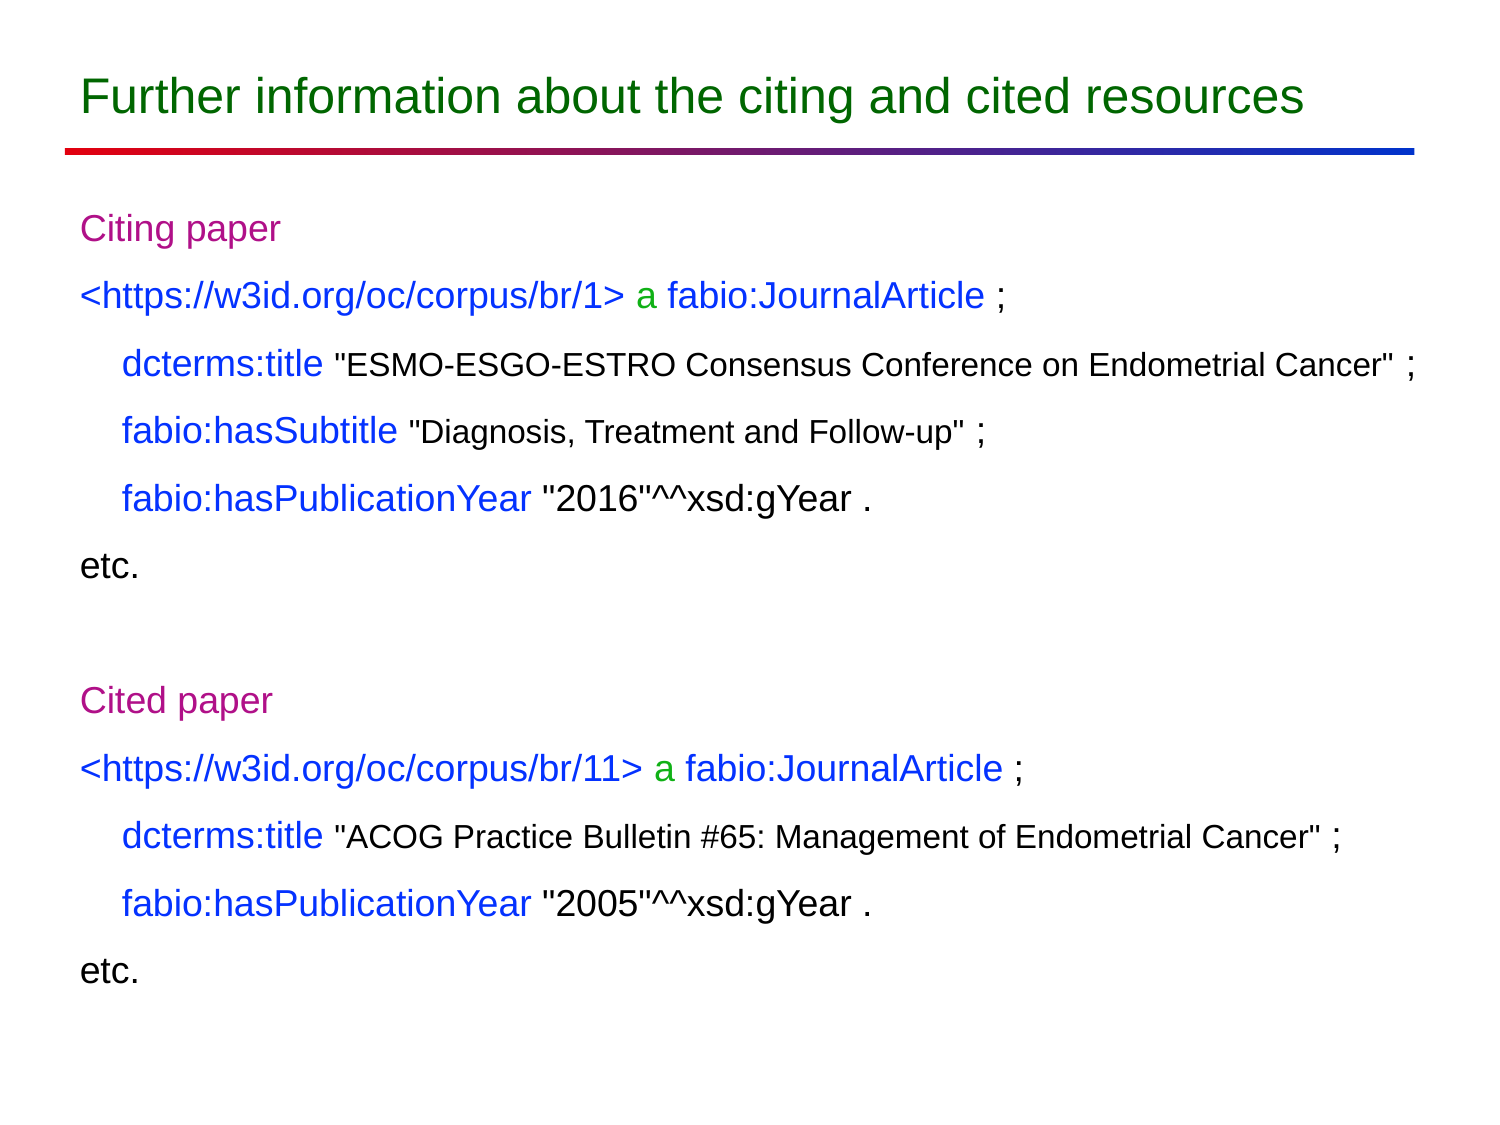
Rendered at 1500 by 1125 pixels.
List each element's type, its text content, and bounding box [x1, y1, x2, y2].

list Citing paper <https://w3id.org/oc/corpus/br/1> a fabio:JournalArticle ; dcterms:title "ESMO-ESGO-ESTRO Consensus Conference on Endometrial Cancer" ; fabio:hasSubtitle "Diagnosis, Treatment and Follow-up" ; fabio:hasPublicationYear "2016"^^xsd:gYear . etc. Cited paper <https://w3id.org/oc/corpus/br/11> a fabio:JournalArticle ; dcterms:title "ACOG Practice Bulletin #65: Management of Endometrial Cancer" ; fabio:hasPublicationYear "2005"^^xsd:gYear . etc. [64, 196, 1471, 1094]
title Further information about the citing and cited resources [64, 54, 1424, 131]
